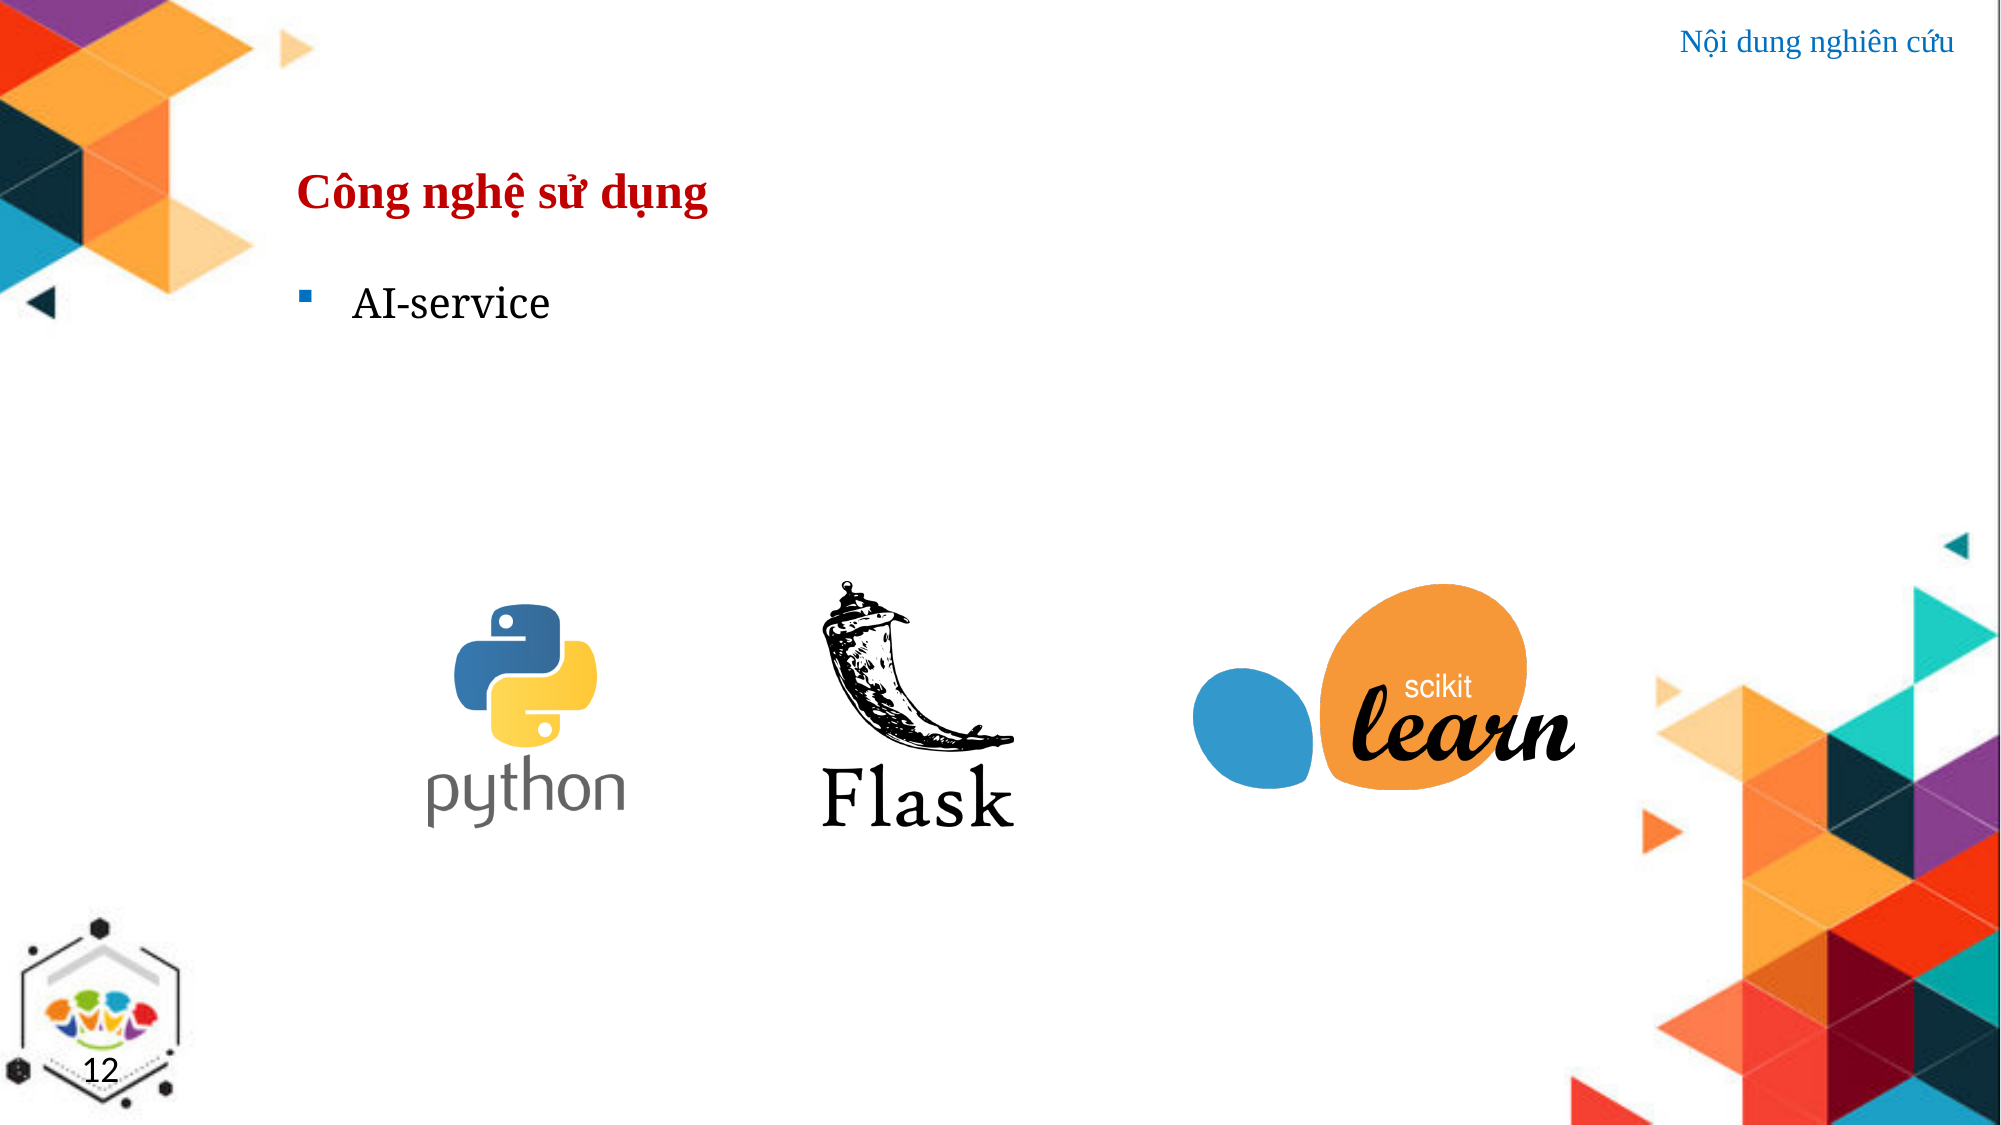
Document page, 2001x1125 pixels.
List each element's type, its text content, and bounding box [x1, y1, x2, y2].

picture [0, 0, 2001, 1125]
text_box Công nghệ sử dụng [281, 143, 834, 244]
text_box Nội dung nghiên cứu [1645, 17, 2000, 88]
text_box AI-service [280, 244, 1243, 334]
text_box 12 [66, 1037, 146, 1098]
